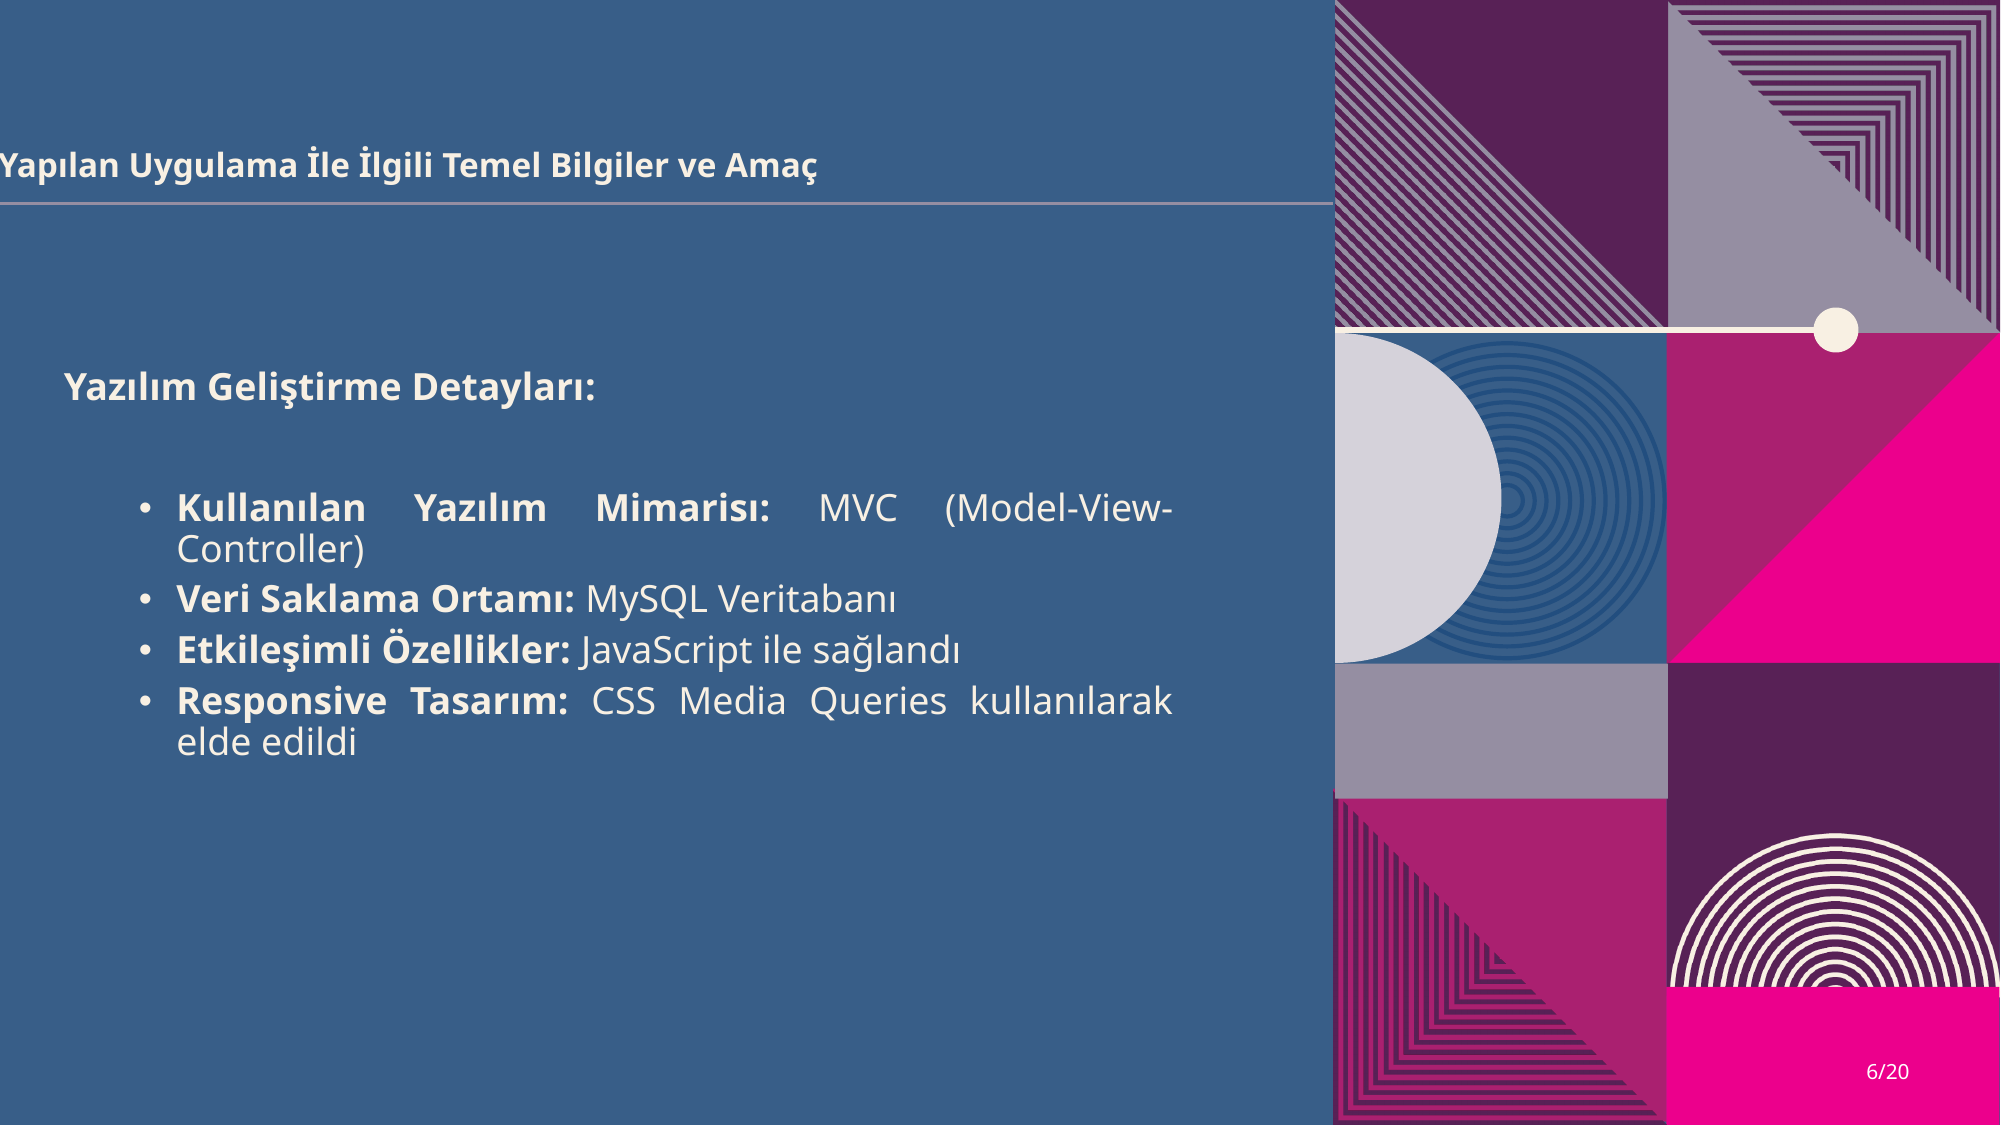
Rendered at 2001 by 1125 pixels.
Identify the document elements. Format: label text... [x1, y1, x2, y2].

picture [1669, 833, 2001, 998]
picture [1335, 0, 2001, 333]
text_box Yapılan Uygulama İle İlgili Temel Bilgiler ve Amaç [0, 136, 835, 192]
picture [1333, 791, 1667, 1125]
slide_number 6/20 [1849, 1042, 1925, 1103]
list Yazılım Geliştirme Detayları: Kullanılan Yazılım Mimarisı: MVC (Model-View-Controller) Veri Saklama Ortamı: MySQL Veritabanı Etkileşimli Özellikler: JavaScript ile sağlandı Responsive Tasarım: CSS Media Queries kullanılarak elde edildi [49, 350, 1189, 964]
